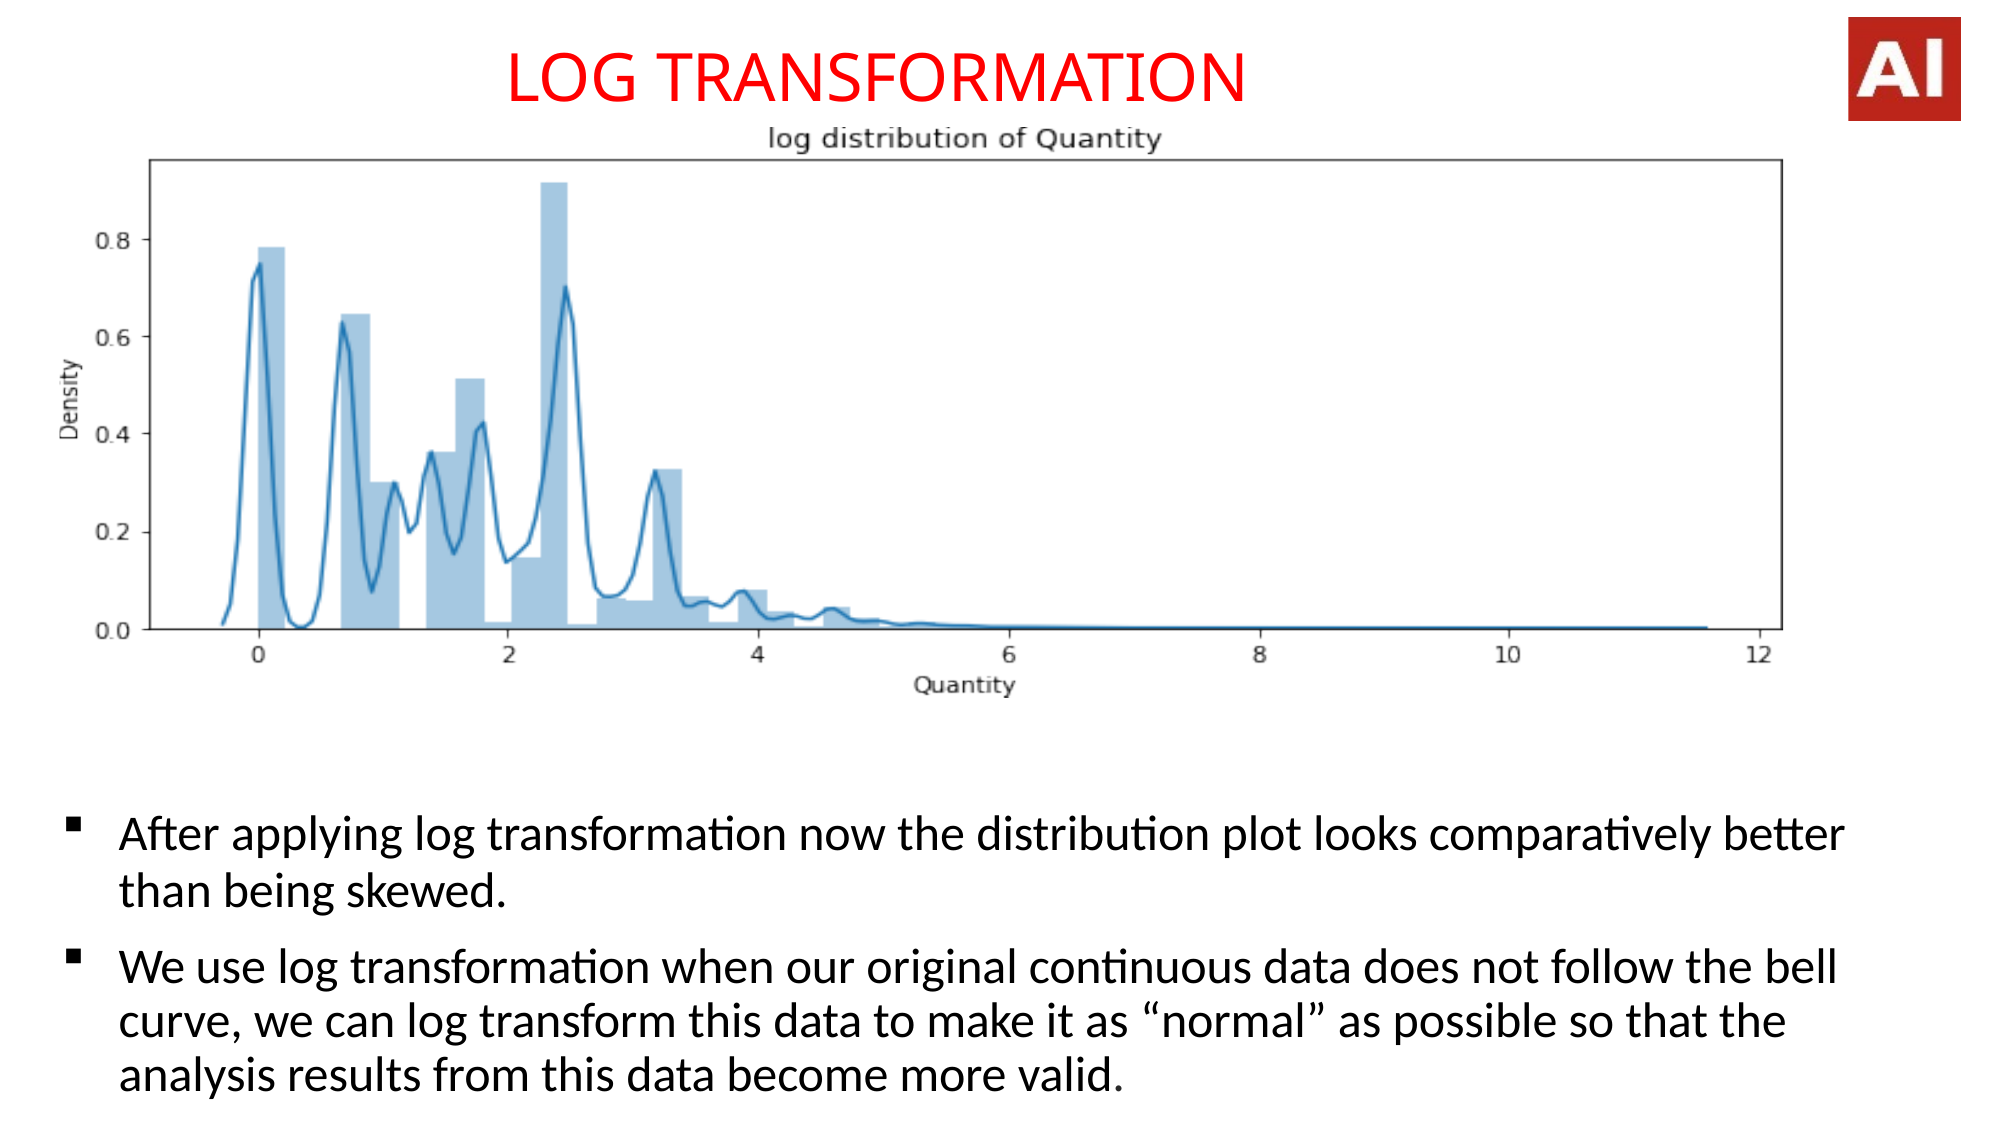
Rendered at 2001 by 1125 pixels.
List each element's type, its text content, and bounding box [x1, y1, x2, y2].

text_box [59, 127, 1784, 698]
text_box After applying log transformation now the distribution plot looks comparatively better than being skewed. We use log transformation when our original continuous data does not follow the bell curve, we can log transform this data to make it as “normal” as possible so that the analysis results from this data become more valid. [60, 801, 1975, 1101]
text_box [1848, 17, 1961, 121]
title LOG TRANSFORMATION [503, 33, 1498, 127]
